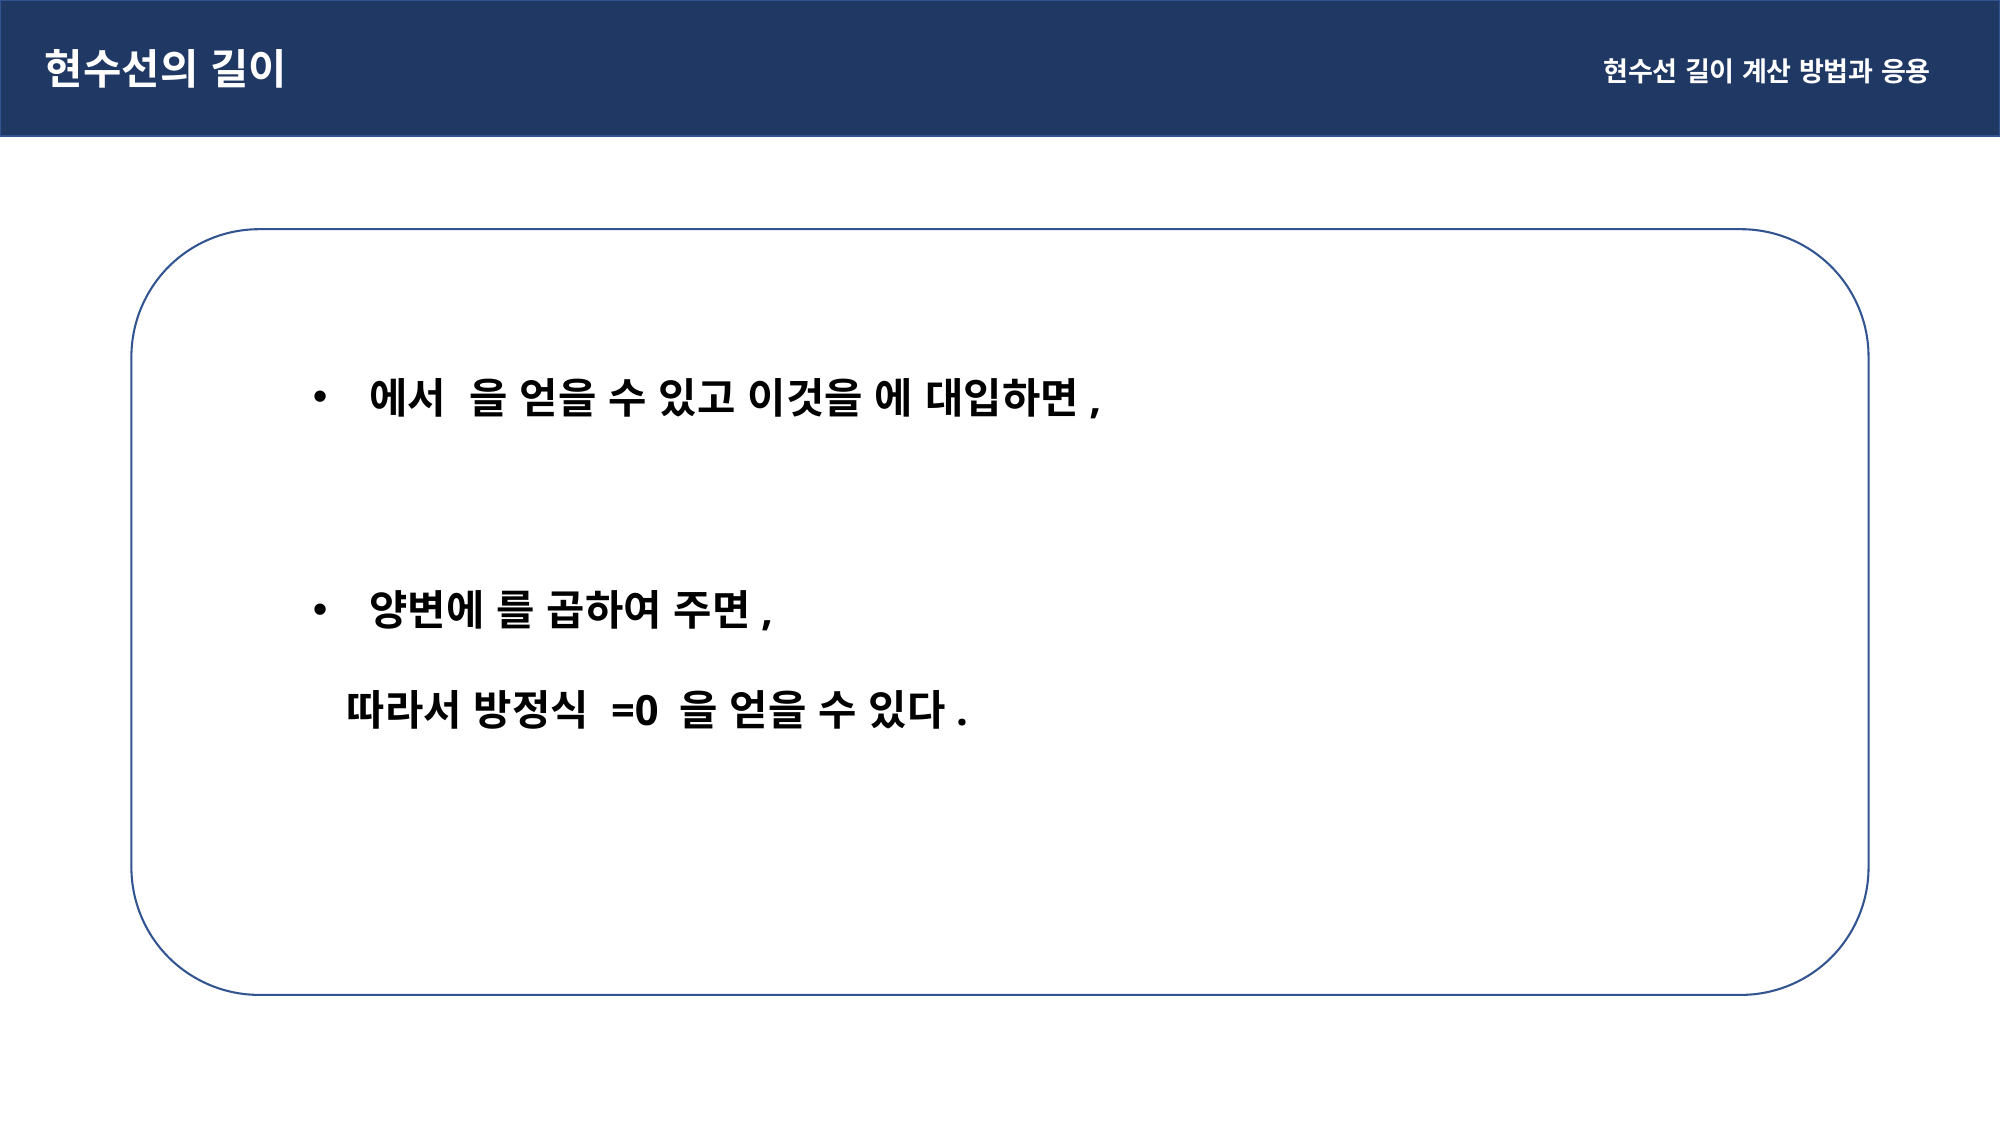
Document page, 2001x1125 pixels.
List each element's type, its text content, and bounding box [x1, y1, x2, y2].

text_box 현수선 길이 계산 방법과 응용 [1588, 46, 2000, 94]
text_box 현수선의 길이 [0, 0, 2000, 137]
text_box [130, 228, 1870, 996]
